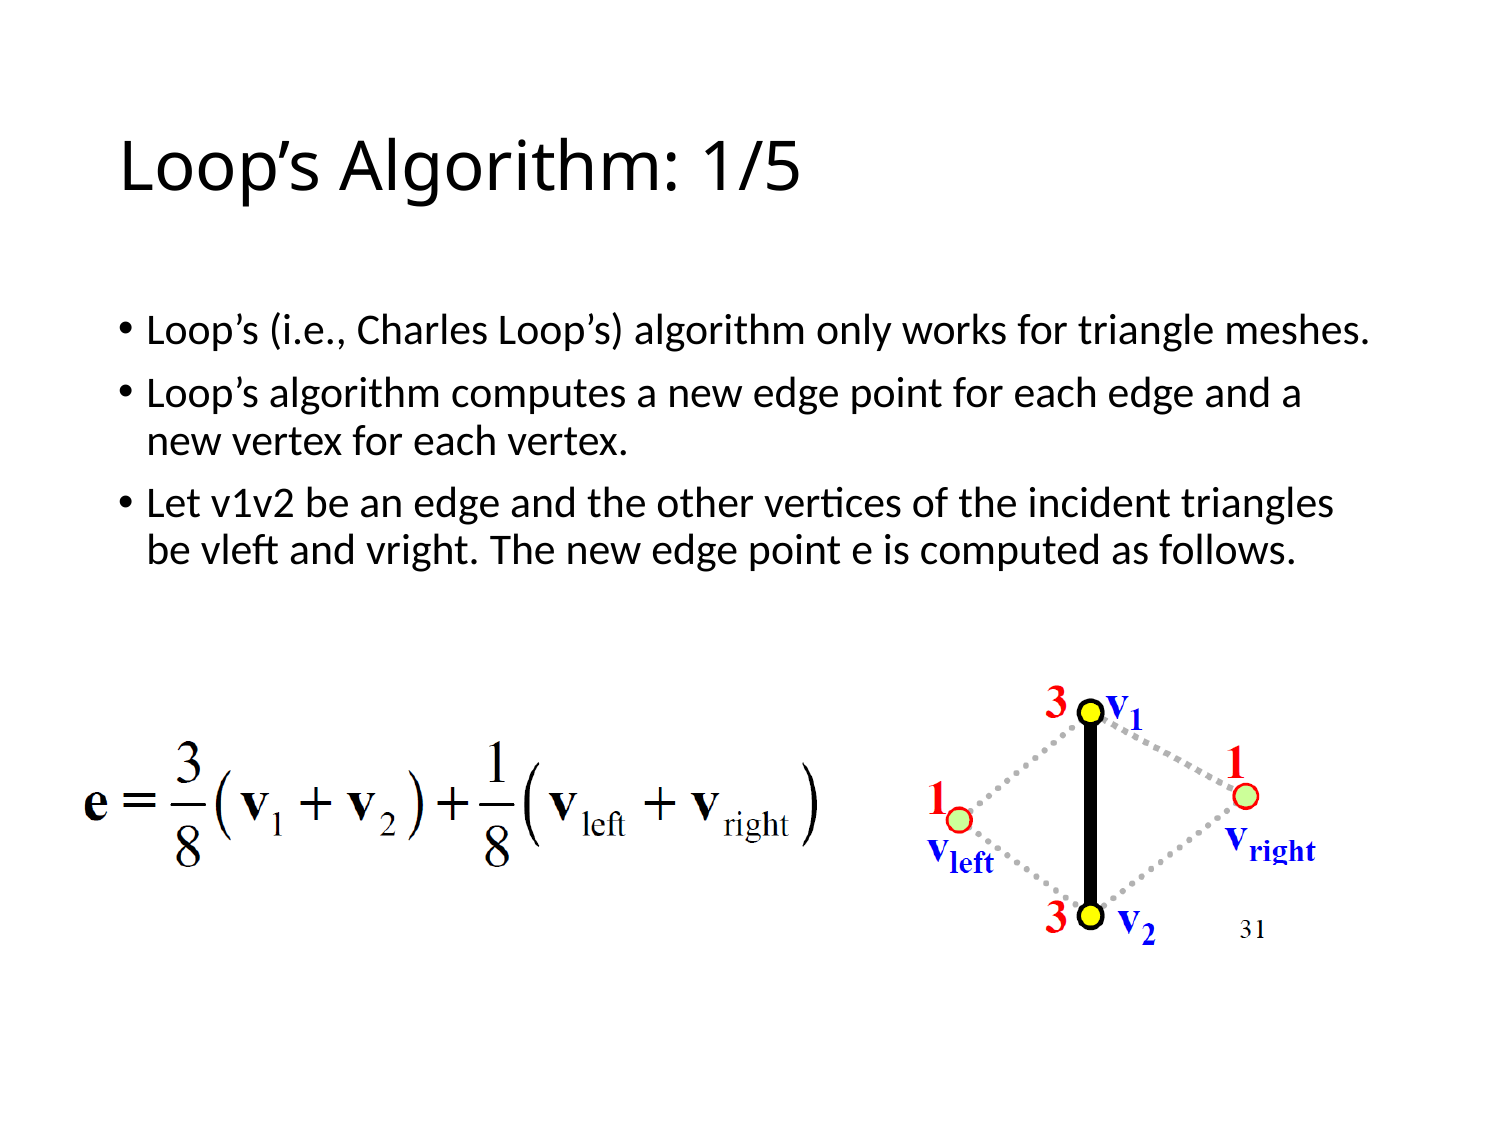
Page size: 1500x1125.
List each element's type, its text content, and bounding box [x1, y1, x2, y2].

picture [29, 633, 1364, 976]
list Loop’s (i.e., Charles Loop’s) algorithm only works for triangle meshes. Loop’s algorithm computes a new edge point for each edge and a new vertex for each vertex. Let v1v2 be an edge and the other vertices of the incident triangles be vleft and vright. The new edge point e is computed as follows. [103, 299, 1397, 1014]
title Loop’s Algorithm: 1/5 [103, 59, 1397, 278]
